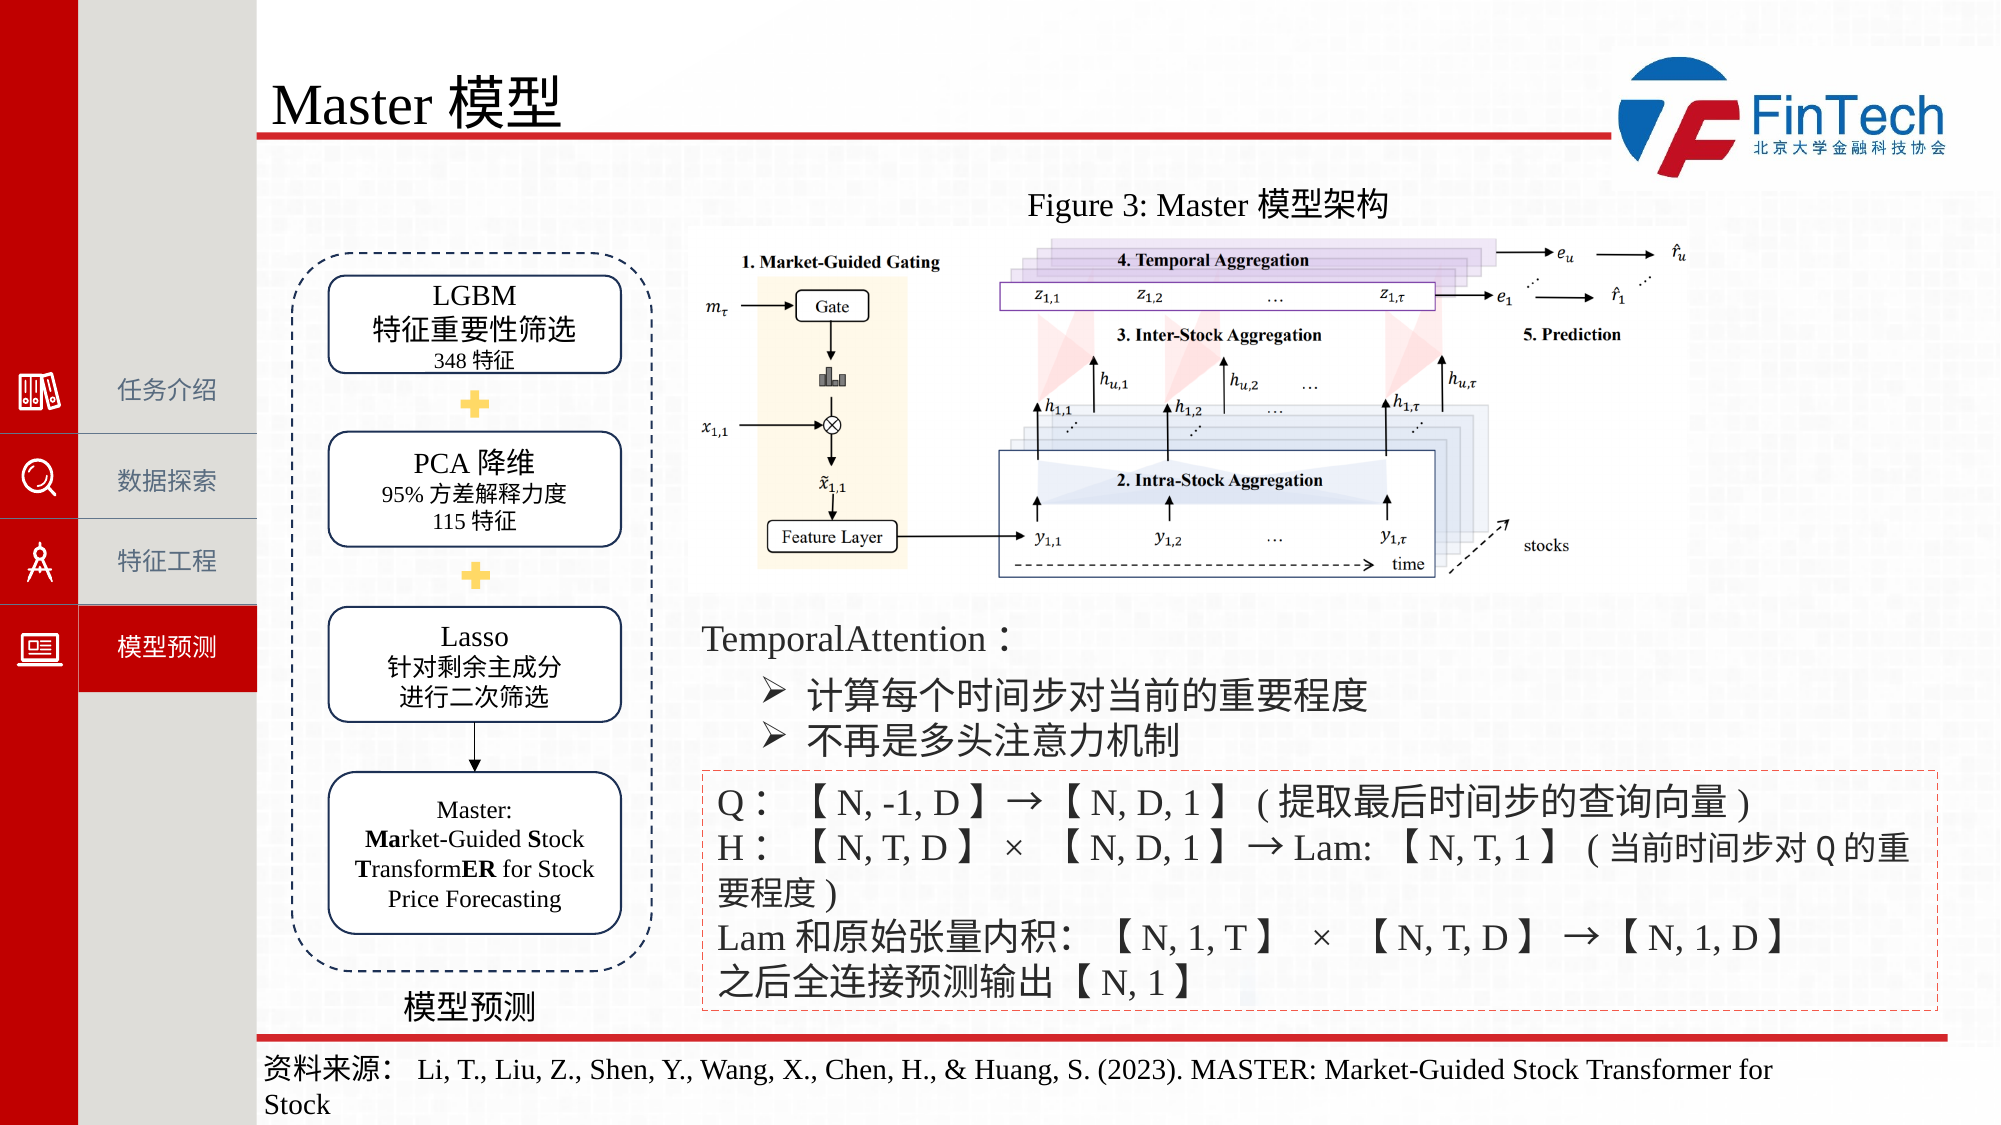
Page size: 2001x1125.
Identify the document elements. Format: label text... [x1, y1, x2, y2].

picture [688, 226, 1688, 593]
text_box Figure 3: Master模型架构 [1012, 175, 1405, 226]
text_box 计算每个时间步对当前的重要程度 不再是多头注意力机制 [744, 664, 1746, 770]
text_box [460, 389, 490, 419]
text_box 资料来源：Li, T., Liu, Z., Shen, Y., Wang, X., Chen, H., & Huang, S. (2023). MASTER: Market-Guided Stock Transformer for Stock Price Forecasting. ArXiv, abs/2312.15235. [258, 1043, 1856, 1124]
text_box Master模型 [258, 66, 582, 147]
text_box [461, 561, 491, 590]
text_box 表 模型调参参数名、取值范围及最佳值 [258, 140, 2000, 1047]
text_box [0, 0, 258, 1125]
text_box PCA降维 95%方差解释力度 115特征 [328, 431, 622, 547]
text_box TemporalAttention： [686, 606, 1488, 667]
picture [1611, 46, 2000, 191]
text_box 模型预测 [388, 978, 552, 1034]
text_box LGBM 特征重要性筛选 348特征 [328, 275, 622, 374]
text_box Master: Market-Guided Stock TransformER for Stock Price Forecasting [328, 772, 622, 934]
text_box Lasso 针对剩余主成分 进行二次筛选 [328, 606, 622, 722]
text_box Q：【N, -1, D】→【N, D, 1】(提取最后时间步的查询向量) H：【N, T, D】× 【N, D, 1】→Lam:【N, T, 1】(当前时间步对Q的重要程度) Lam和原始张量内积：【N, 1, T】 × 【N, T, D】 →【N, 1, D】 之后全连接预测输出【N, 1】 [702, 770, 1938, 1011]
text_box [292, 253, 652, 972]
